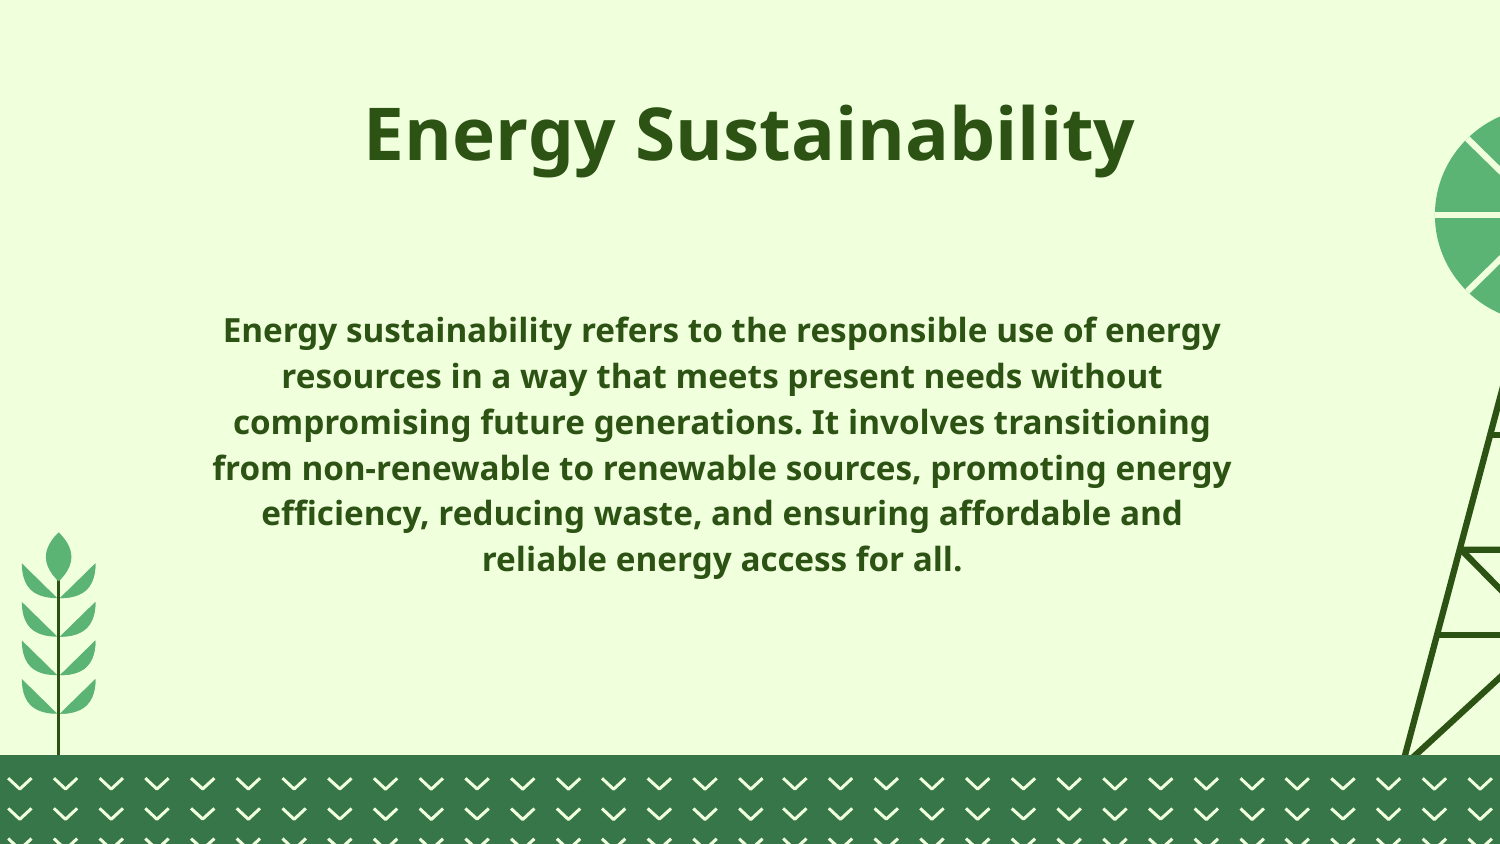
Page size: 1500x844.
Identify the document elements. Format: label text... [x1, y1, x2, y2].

text_box Energy sustainability refers to the responsible use of energy resources in a way that meets present needs without compromising future generations. It involves transitioning from non-renewable to renewable sources, promoting energy efficiency, reducing waste, and ensuring affordable and reliable energy access for all. [190, 288, 1255, 598]
title Energy Sustainability [118, 72, 1382, 167]
